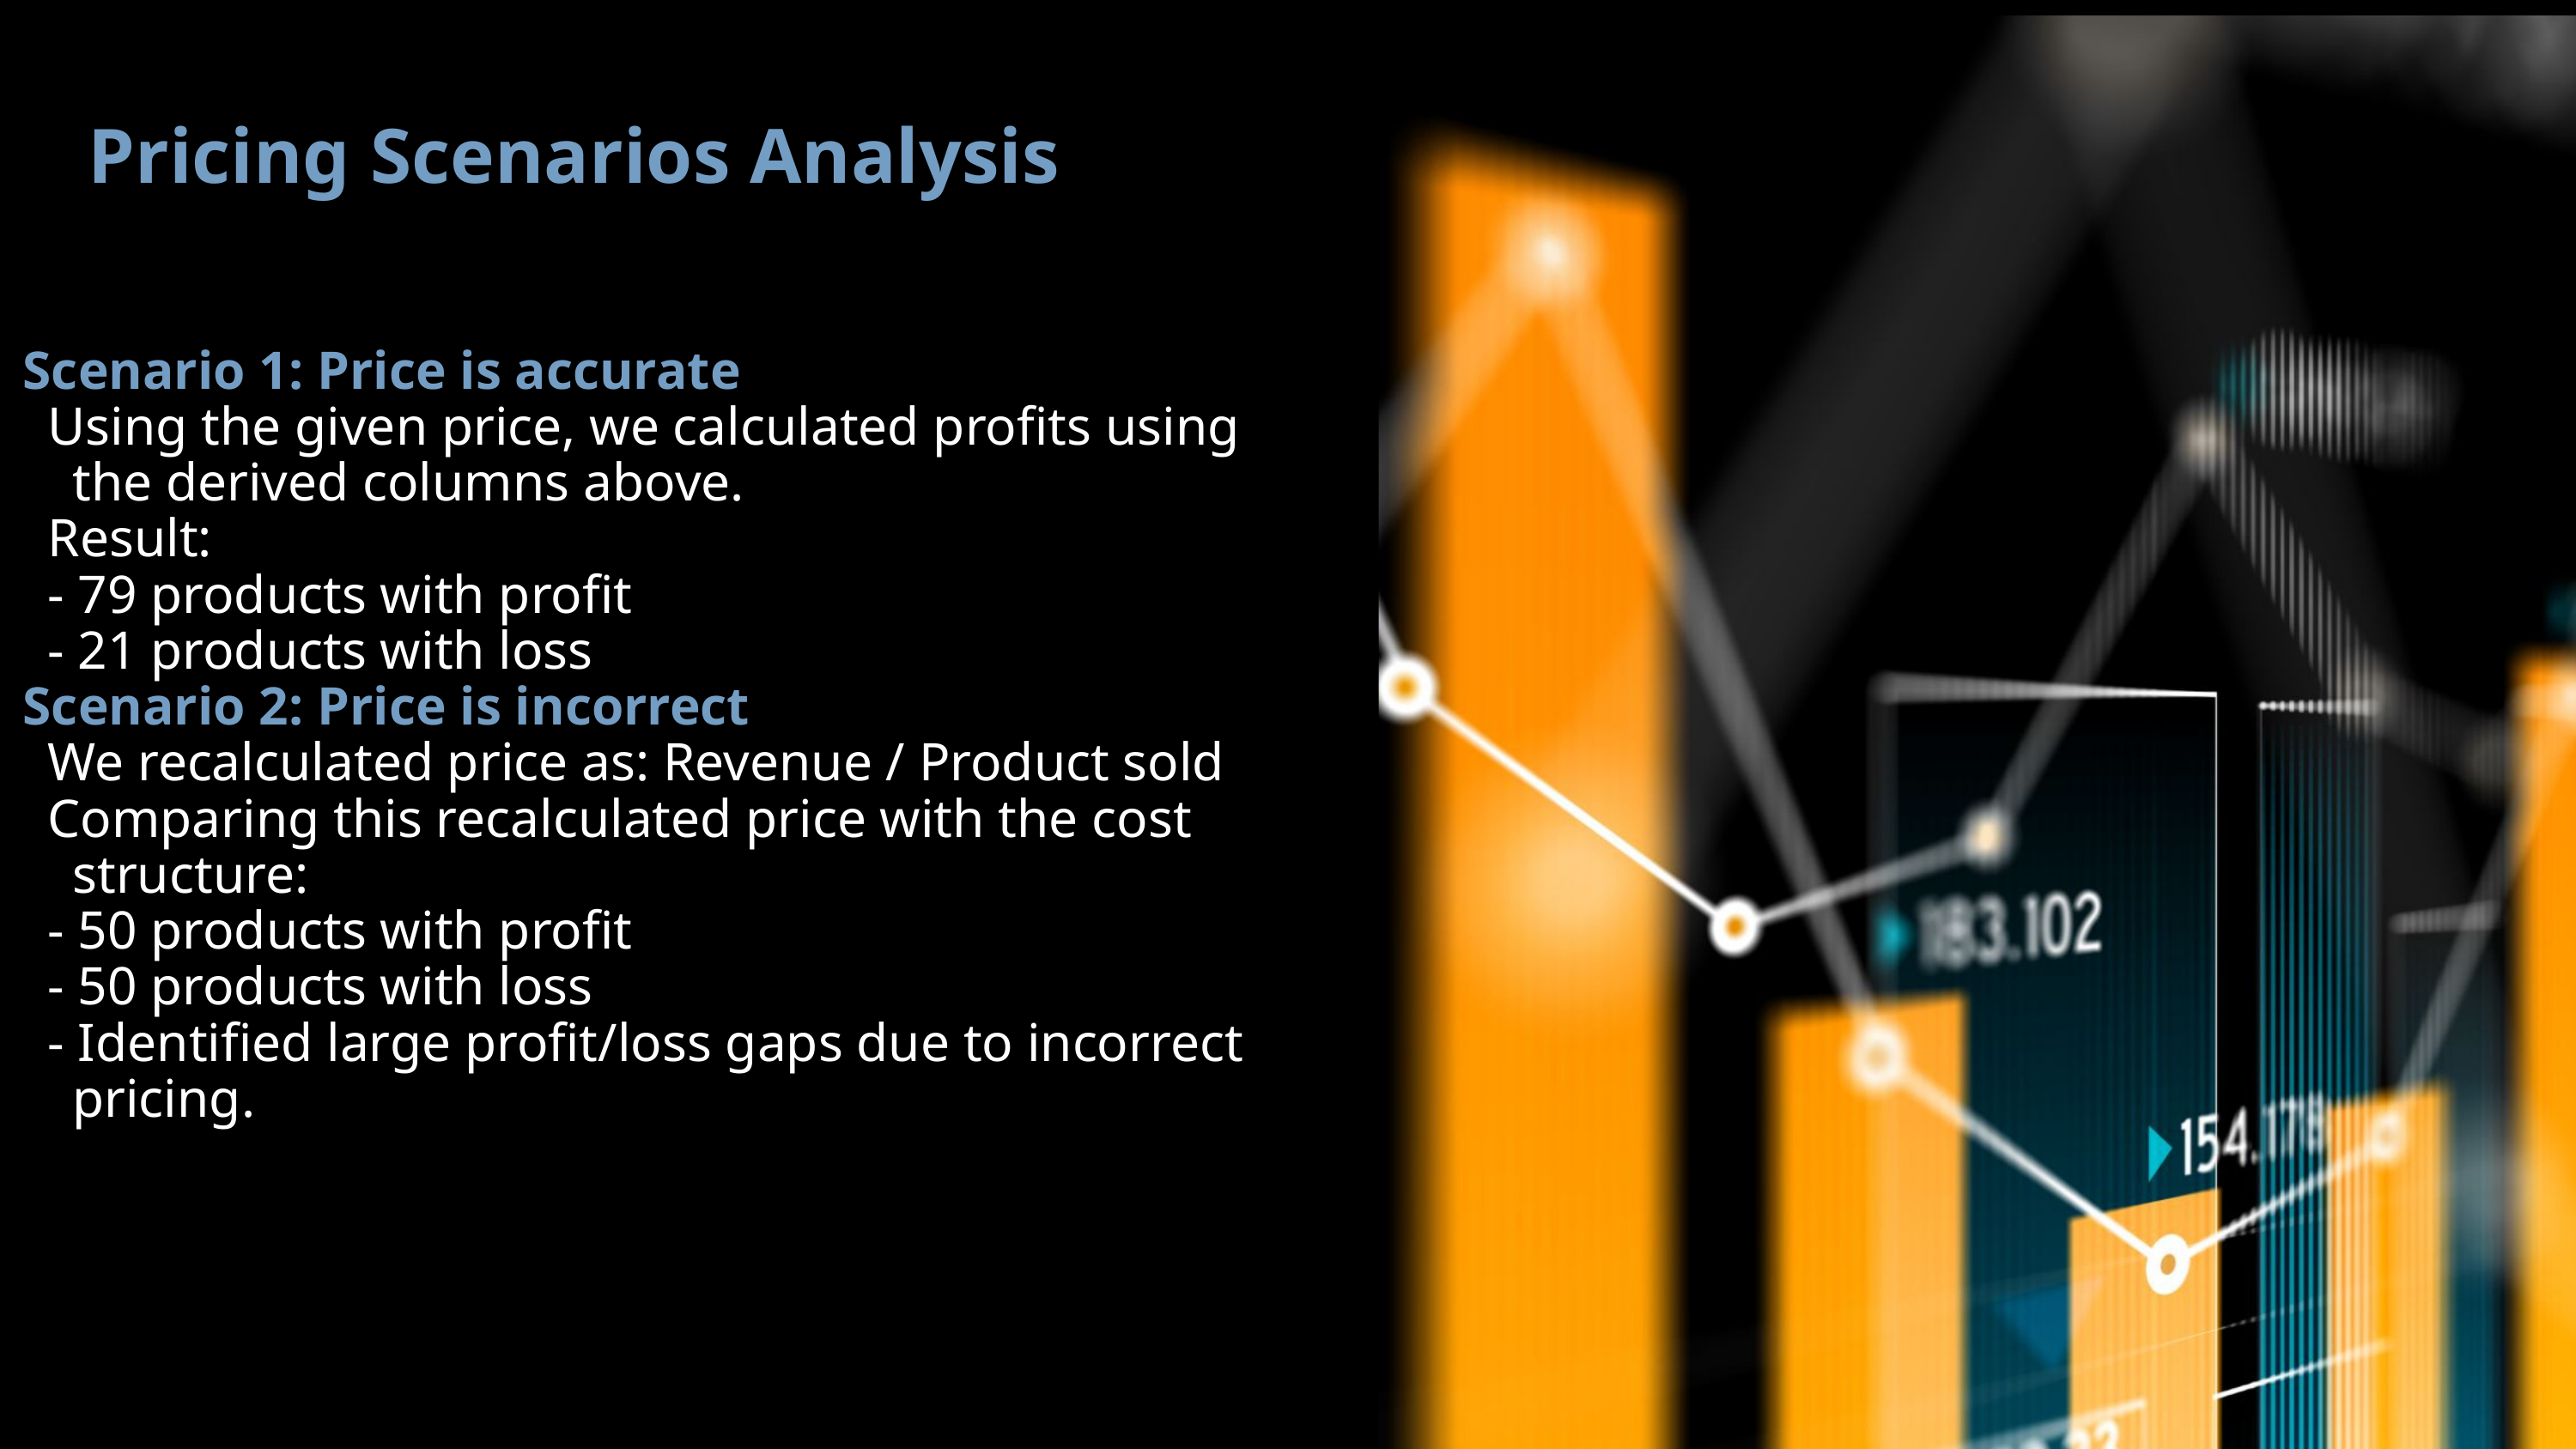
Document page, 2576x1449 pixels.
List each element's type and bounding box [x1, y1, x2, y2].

text_box [88, 112, 1405, 231]
text_box [22, 338, 1267, 1191]
text_box [1378, 15, 2576, 1449]
